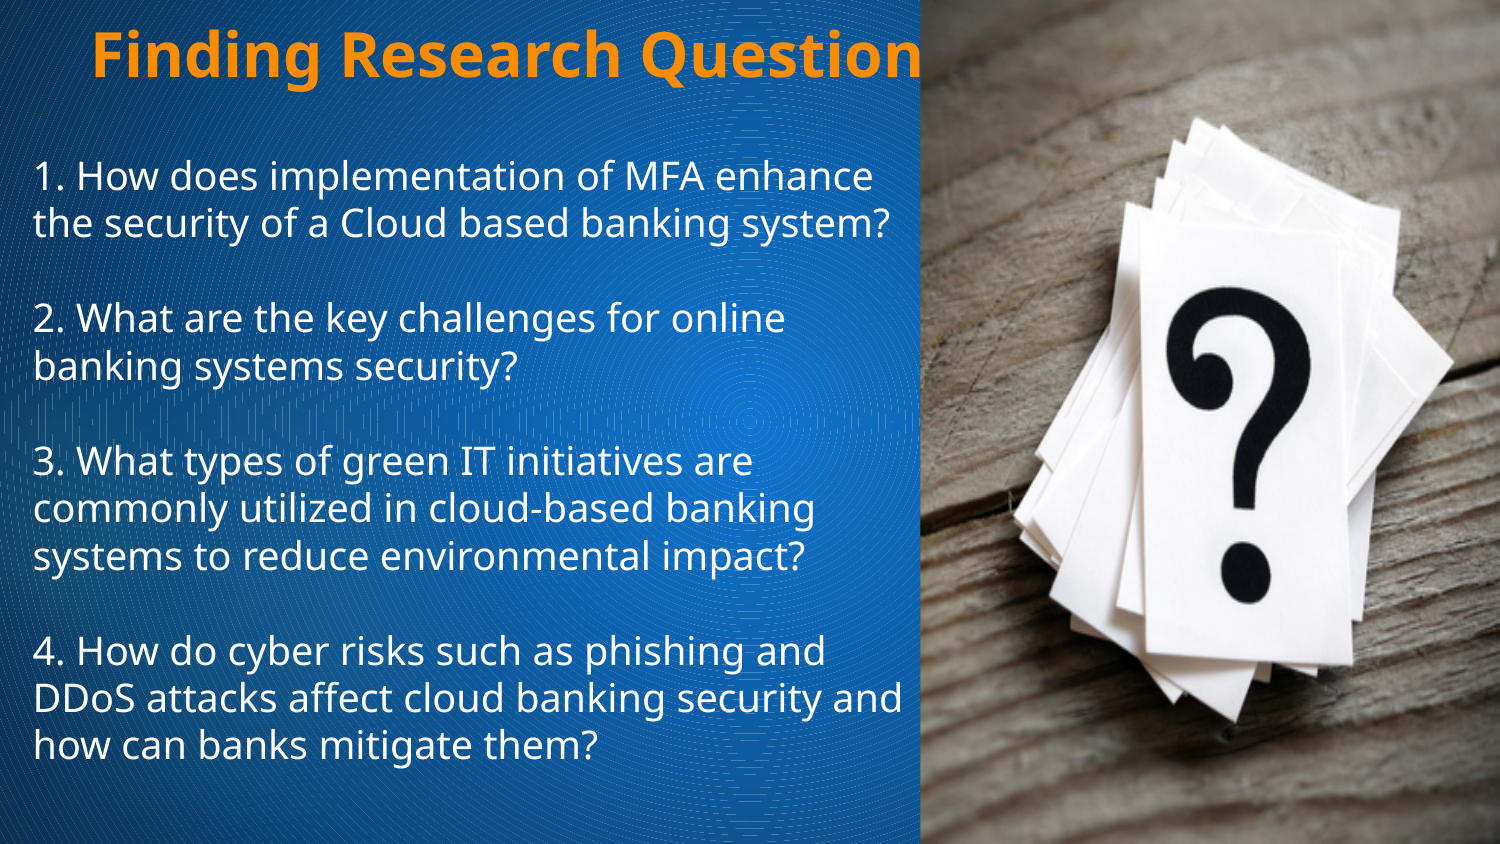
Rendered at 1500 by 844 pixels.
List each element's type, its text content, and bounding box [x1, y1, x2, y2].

text_box 1. How does implementation of MFA enhance the security of a Cloud based banking system? 2. What are the key challenges for online banking systems security? 3. What types of green IT initiatives are commonly utilized in cloud-based banking systems to reduce environmental impact? 4. How do cyber risks such as phishing and DDoS attacks affect cloud banking security and how can banks mitigate them? [0, 135, 914, 844]
picture [919, 0, 1500, 844]
text_box Finding Research Question [0, 0, 917, 135]
